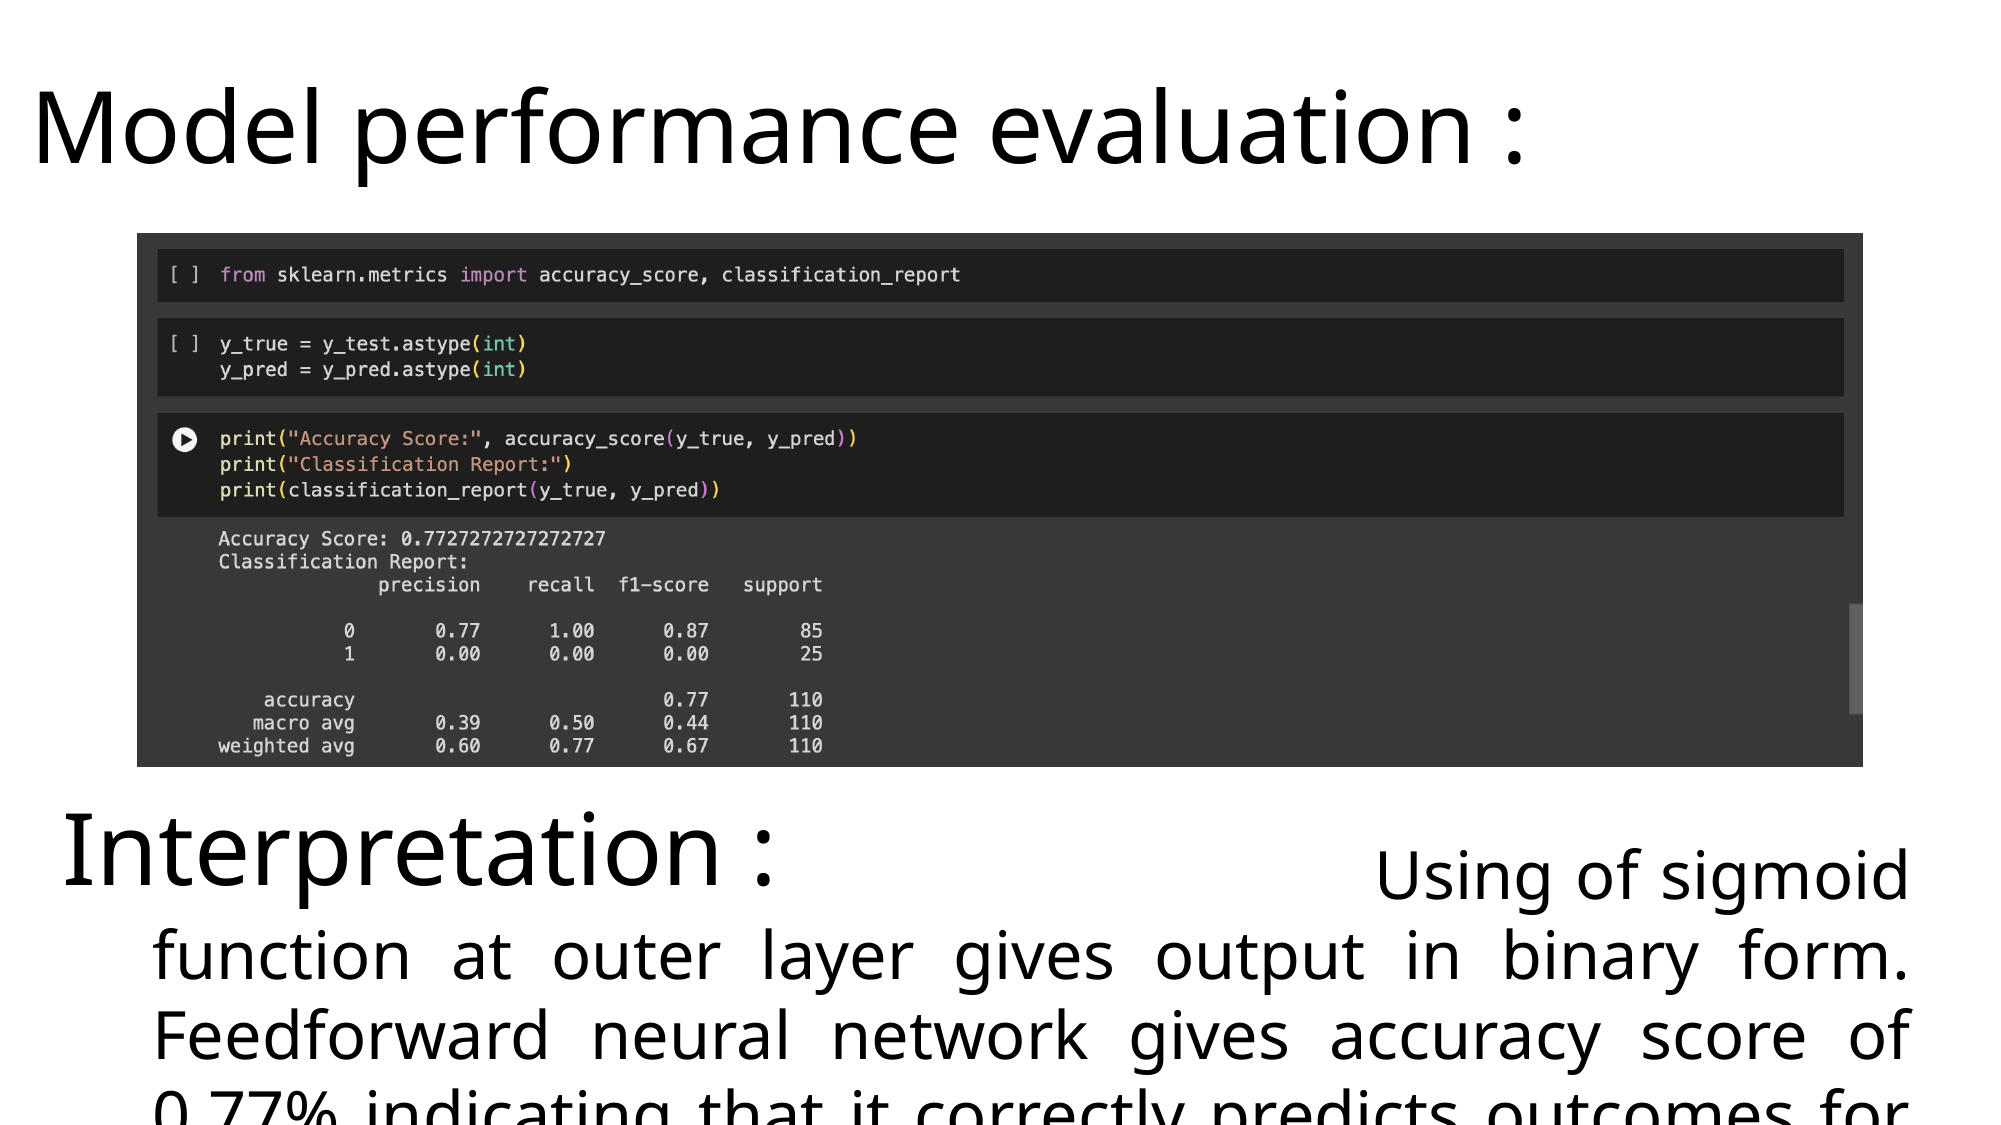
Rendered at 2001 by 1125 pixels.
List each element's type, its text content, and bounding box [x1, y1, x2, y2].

text_box Model performance evaluation : [15, 56, 1953, 192]
text_box Interpretation : [47, 778, 1048, 913]
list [137, 233, 1863, 767]
text_box Using of sigmoid function at outer layer gives output in binary form. Feedforward neural network gives accuracy score of 0.77% indicating that it correctly predicts outcomes for 77% of the data it was tested on. [137, 825, 1928, 1125]
